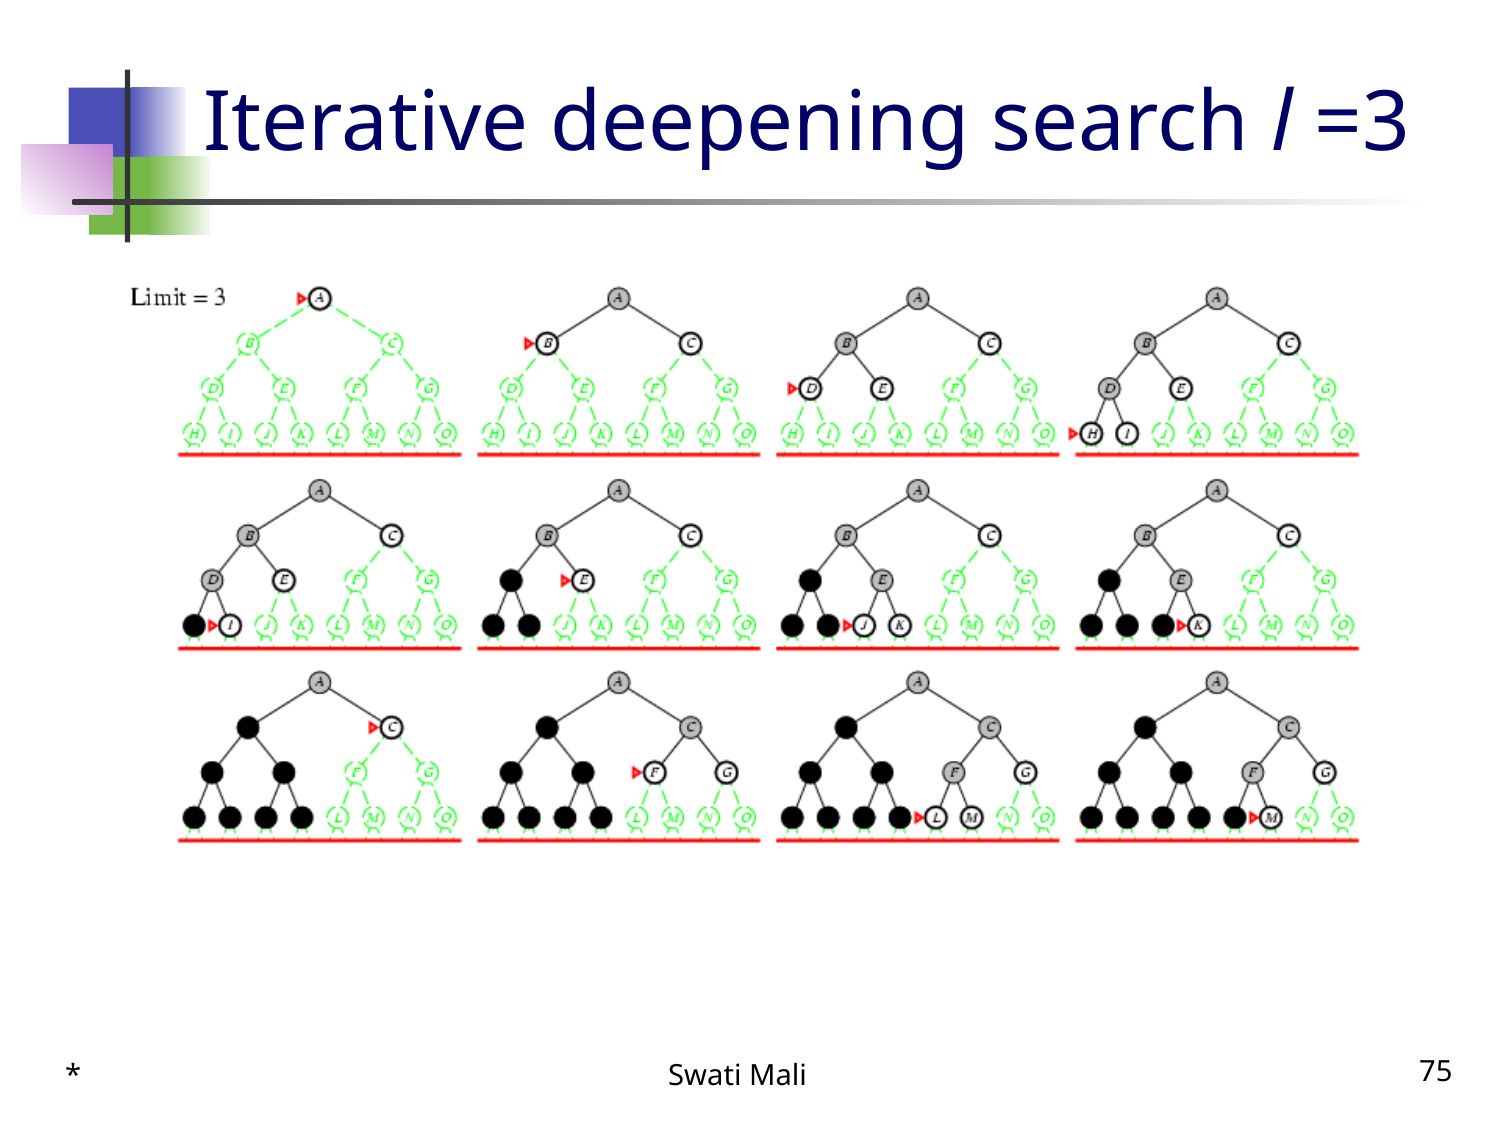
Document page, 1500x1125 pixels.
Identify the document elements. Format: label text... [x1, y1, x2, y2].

text_box * [49, 1024, 363, 1100]
text_box Swati Mali [500, 1024, 975, 1100]
text_box 75 [1155, 1024, 1468, 1100]
title Iterative deepening search l =3 [188, 35, 1468, 175]
picture [124, 271, 1376, 854]
